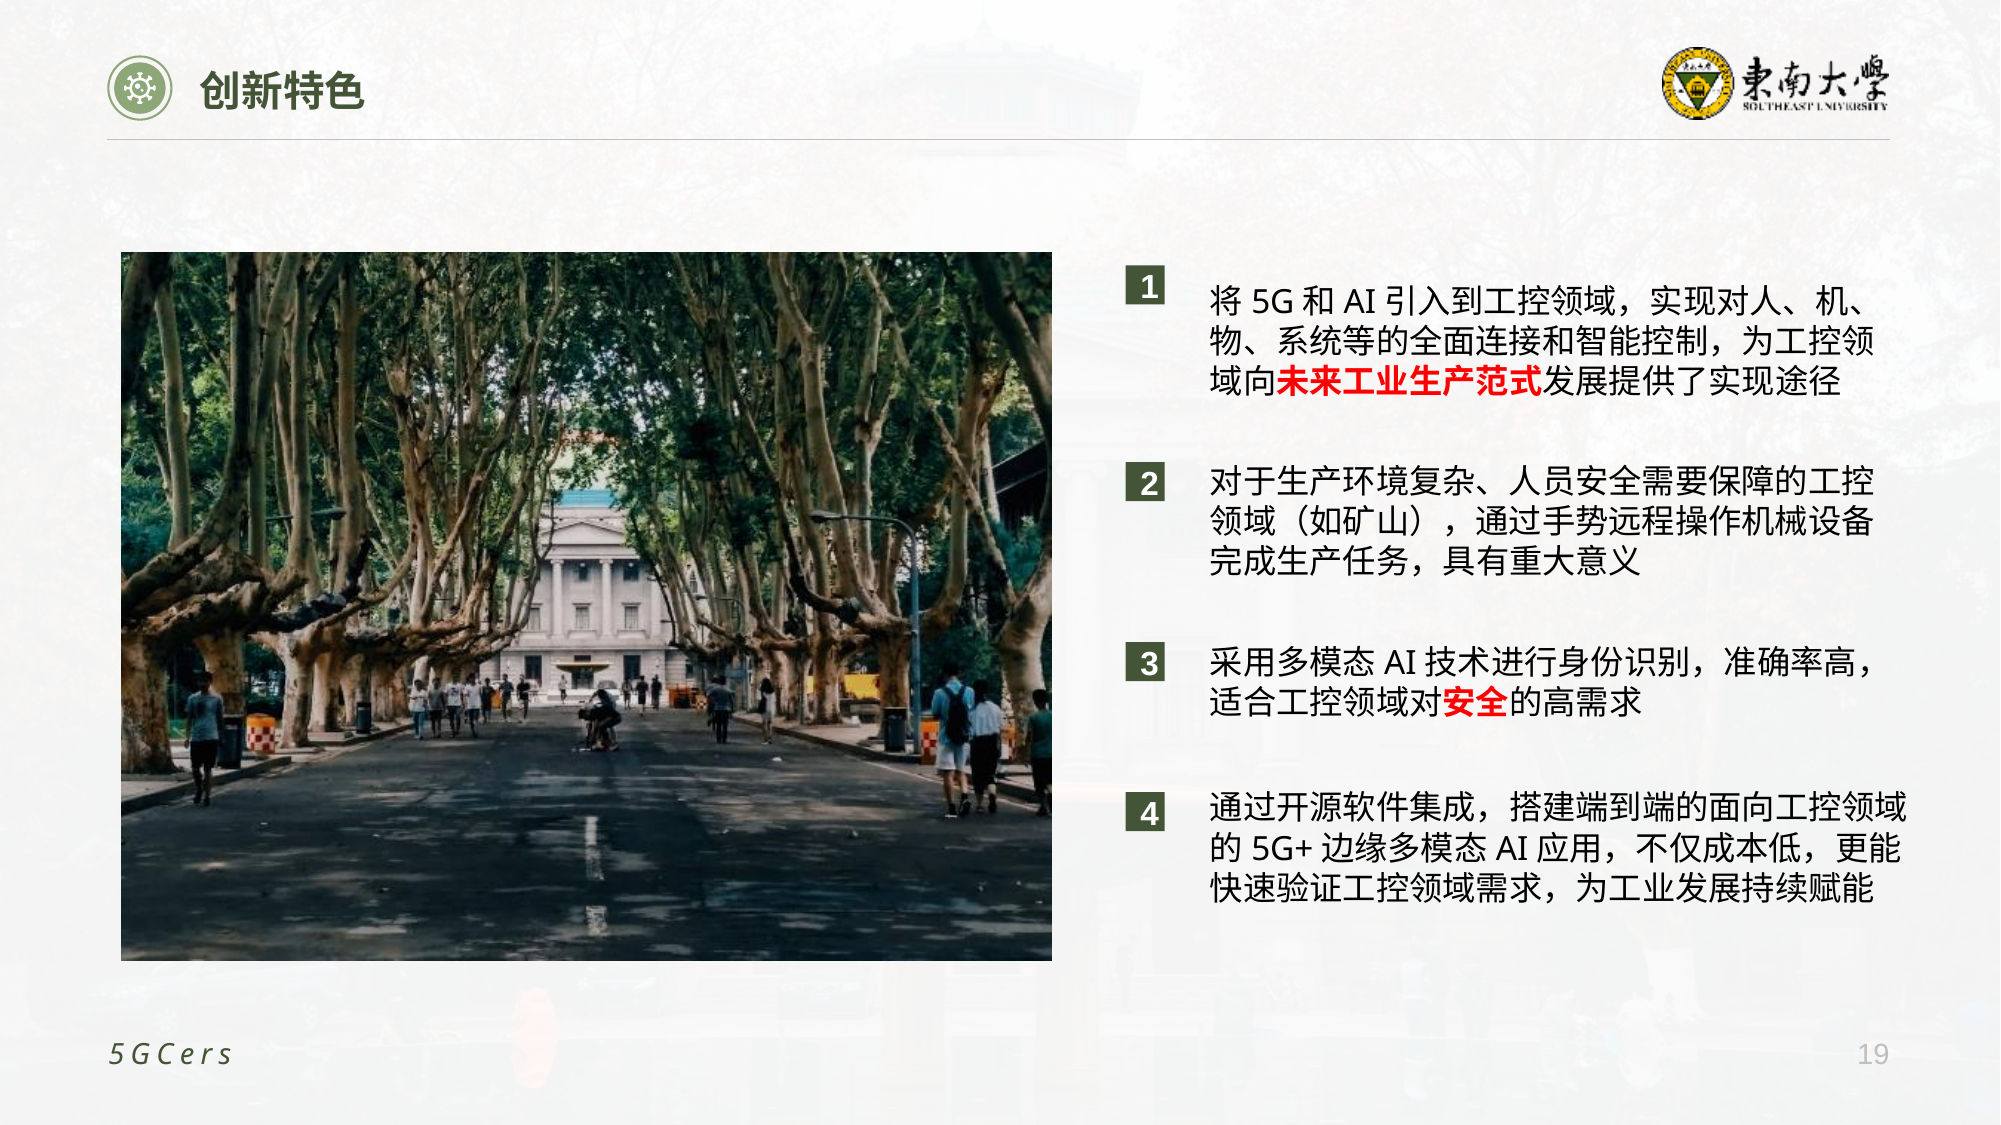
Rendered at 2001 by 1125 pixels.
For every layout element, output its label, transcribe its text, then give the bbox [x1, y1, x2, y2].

text_box 2 [1125, 462, 1165, 502]
text_box 对于生产环境复杂、人员安全需要保障的工控领域（如矿山），通过手势远程操作机械设备完成生产任务，具有重大意义 [1195, 449, 1890, 591]
picture [121, 252, 1052, 961]
text_box 1 [1125, 265, 1165, 305]
list 创新特色 [199, 56, 1663, 123]
text_box 采用多模态AI技术进行身份识别，准确率高，适合工控领域对安全的高需求 [1195, 610, 1890, 752]
picture [1662, 47, 1889, 120]
slide_number 19 [1439, 1022, 1890, 1083]
text_box 将5G和AI引入到工控领域，实现对人、机、物、系统等的全面连接和智能控制，为工控领域向未来工业生产范式发展提供了实现途径 [1195, 269, 1890, 411]
text_box 通过开源软件集成，搭建端到端的面向工控领域的5G+边缘多模态AI应用，不仅成本低，更能快速验证工控领域需求，为工业发展持续赋能 [1195, 776, 1911, 918]
slide_number 5GCers [108, 1022, 657, 1083]
text_box 4 [1125, 792, 1165, 832]
text_box 3 [1125, 642, 1165, 682]
